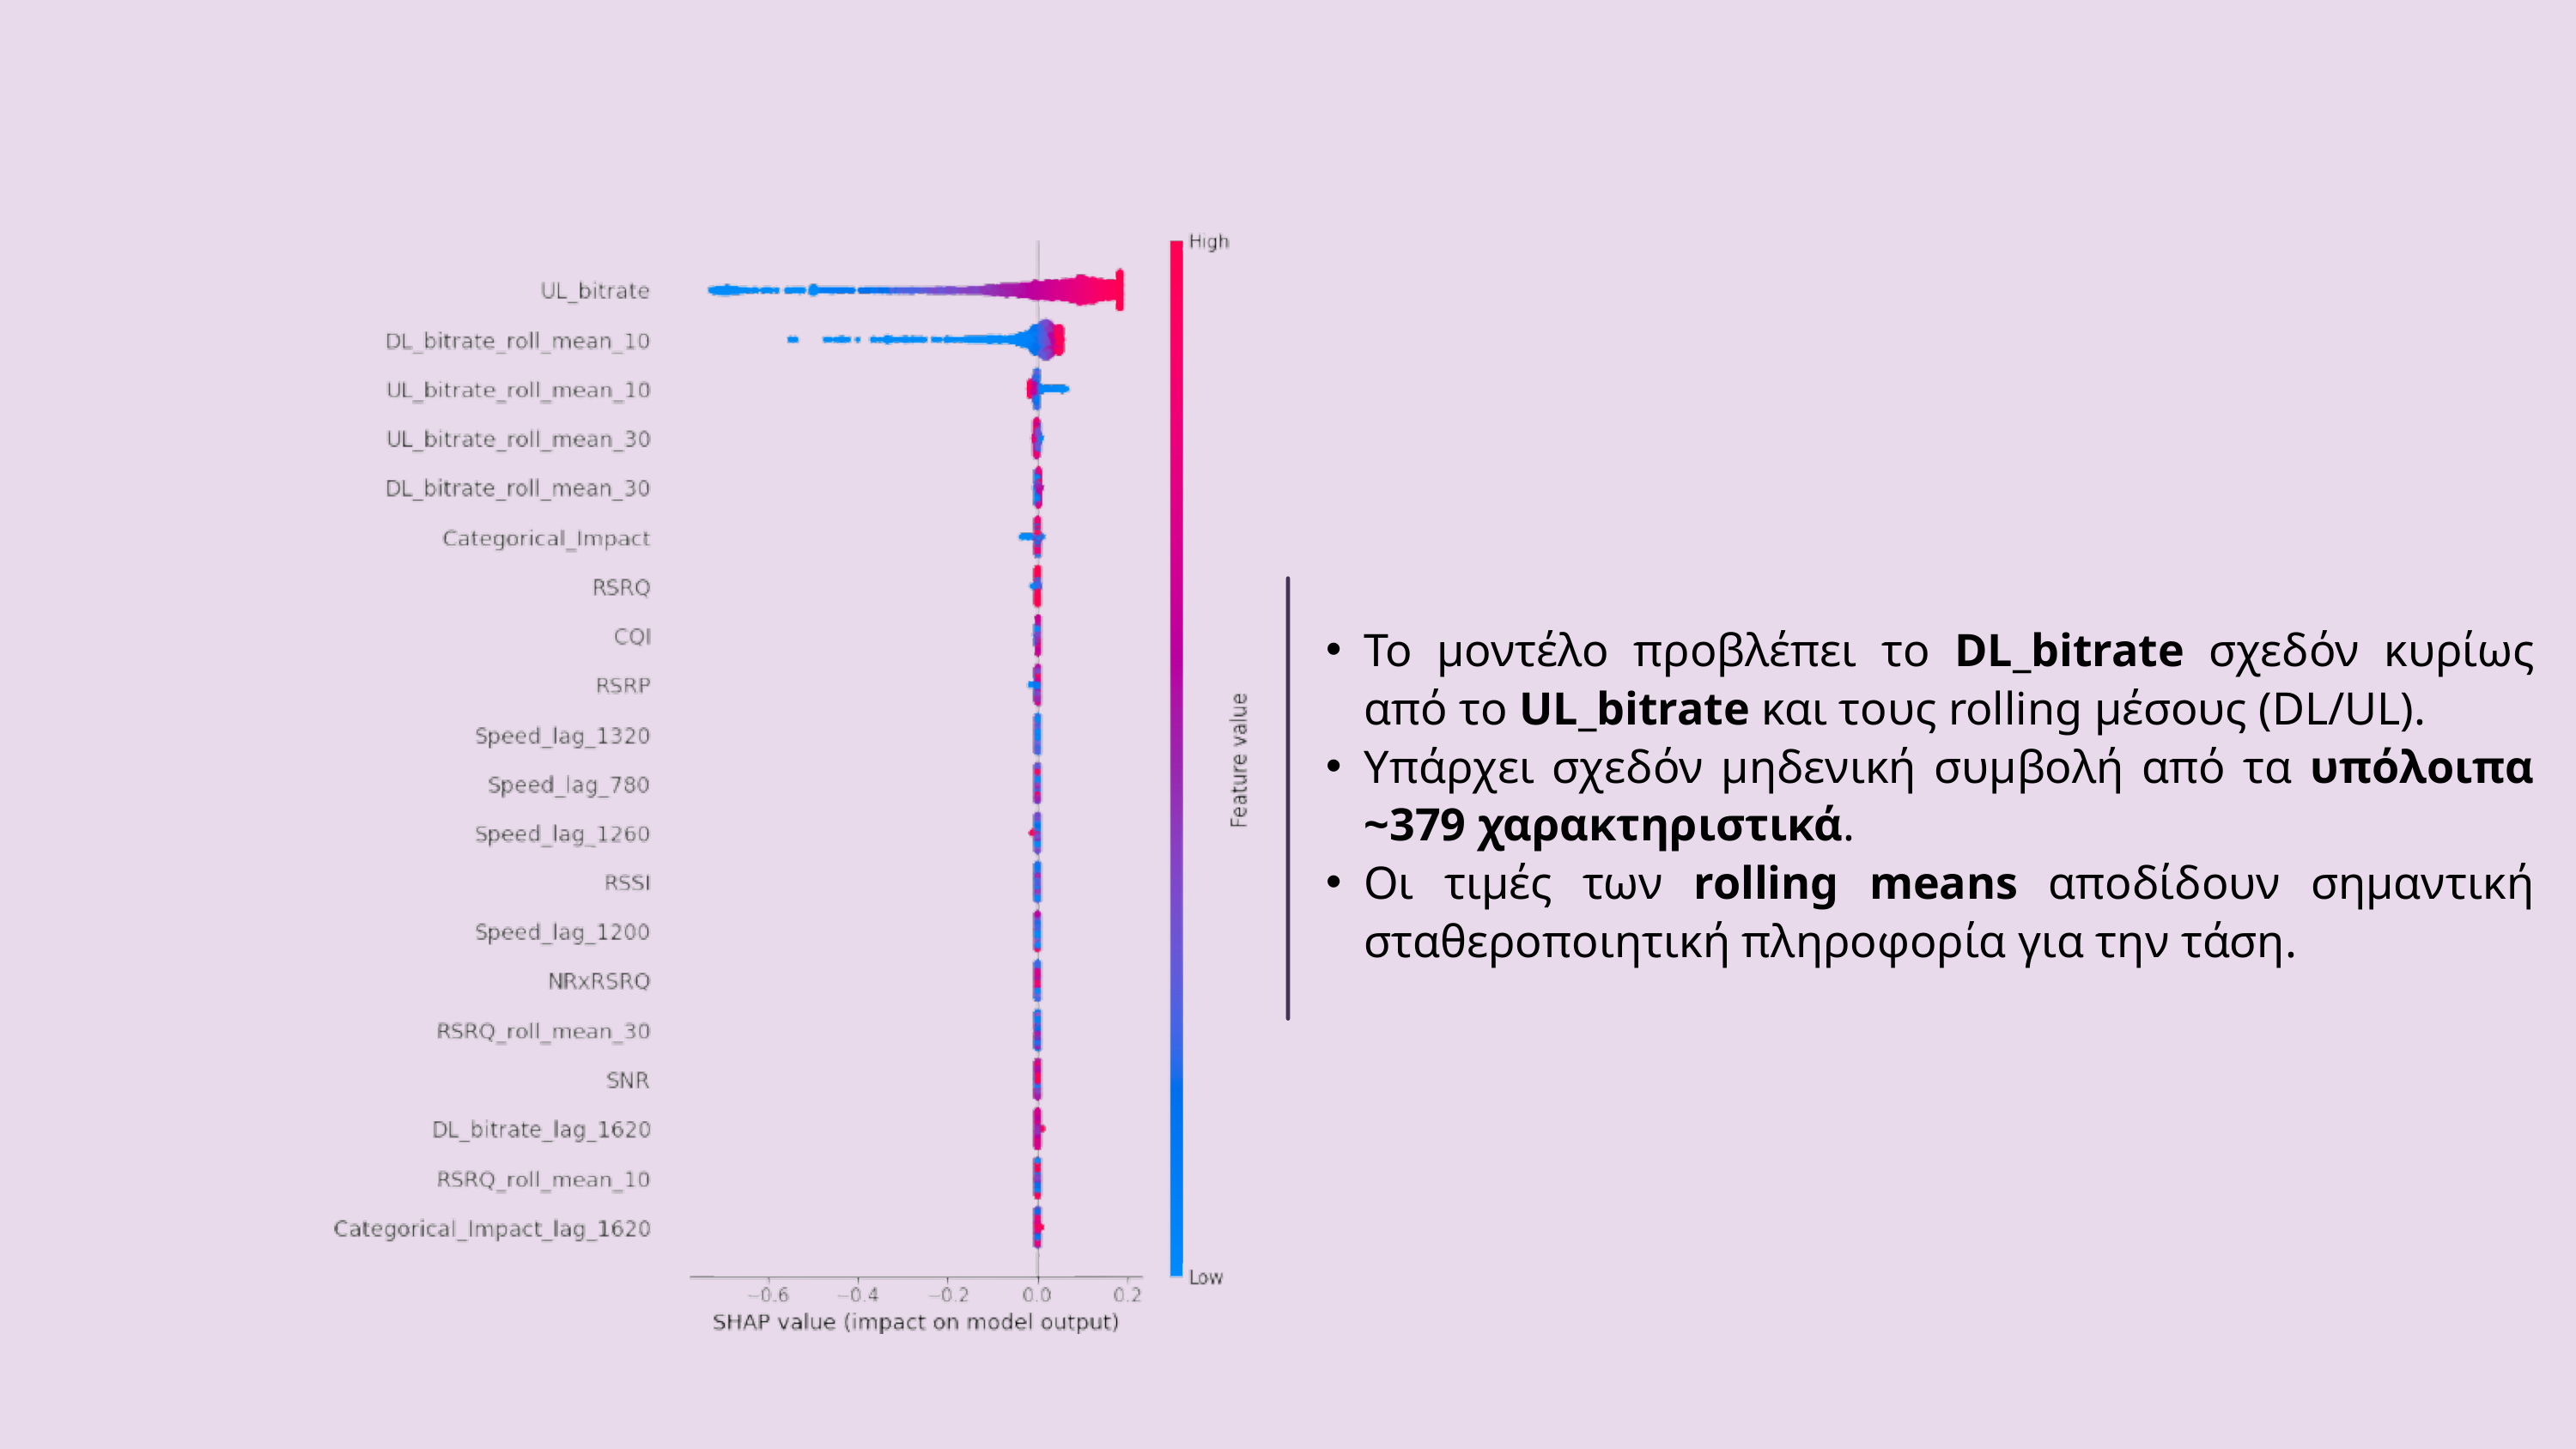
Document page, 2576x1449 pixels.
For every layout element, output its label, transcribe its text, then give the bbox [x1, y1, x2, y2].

text_box [324, 221, 1261, 1335]
text_box Το μοντέλο προβλέπει το DL_bitrate σχεδόν κυρίως από το UL_bitrate και τους rolling μέσους (DL/UL). Υπάρχει σχεδόν μηδενική συμβολή από τα υπόλοιπα ~379 χαρακτηριστικά. Οι τιμές των rolling means αποδίδουν σημαντική σταθεροποιητική πληροφορία για την τάση. [1287, 559, 2535, 1082]
